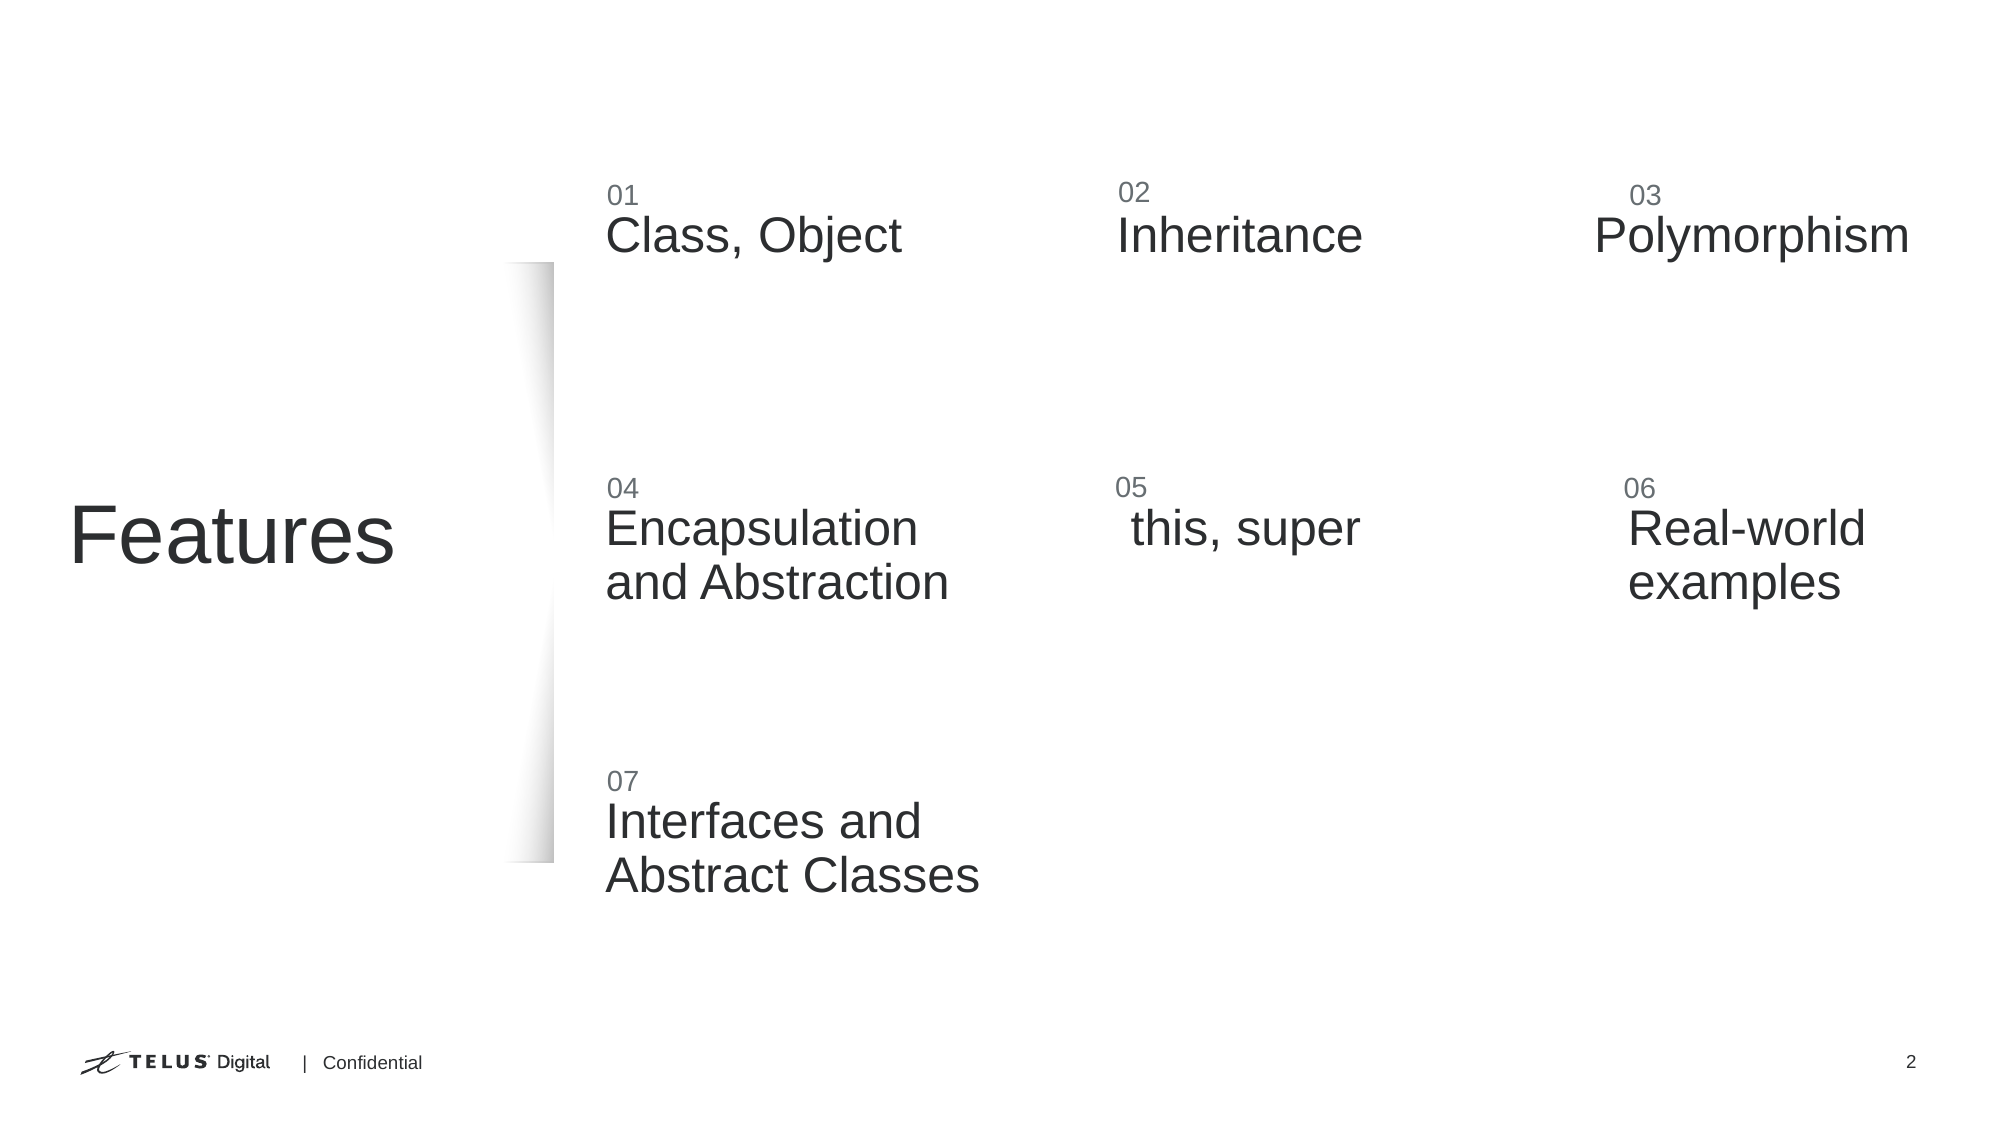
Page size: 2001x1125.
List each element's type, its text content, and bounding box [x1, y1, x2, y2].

title Features [68, 491, 417, 960]
subtitle 01 [545, 171, 978, 209]
subtitle 03 [1567, 171, 2000, 209]
subtitle Interfaces and Abstract Classes [545, 795, 1116, 912]
subtitle Polymorphism [1534, 209, 2000, 327]
subtitle Real-world examples [1567, 502, 2000, 620]
subtitle 05 [1053, 462, 1486, 501]
subtitle 06 [1562, 464, 1995, 503]
subtitle 04 [545, 464, 978, 503]
subtitle Inheritance [1056, 209, 1489, 327]
subtitle this, super [1056, 502, 1489, 620]
subtitle Encapsulation and Abstraction [545, 502, 1036, 620]
subtitle 02 [1056, 168, 1489, 206]
subtitle 07 [545, 757, 978, 795]
subtitle Class, Object [545, 209, 978, 327]
